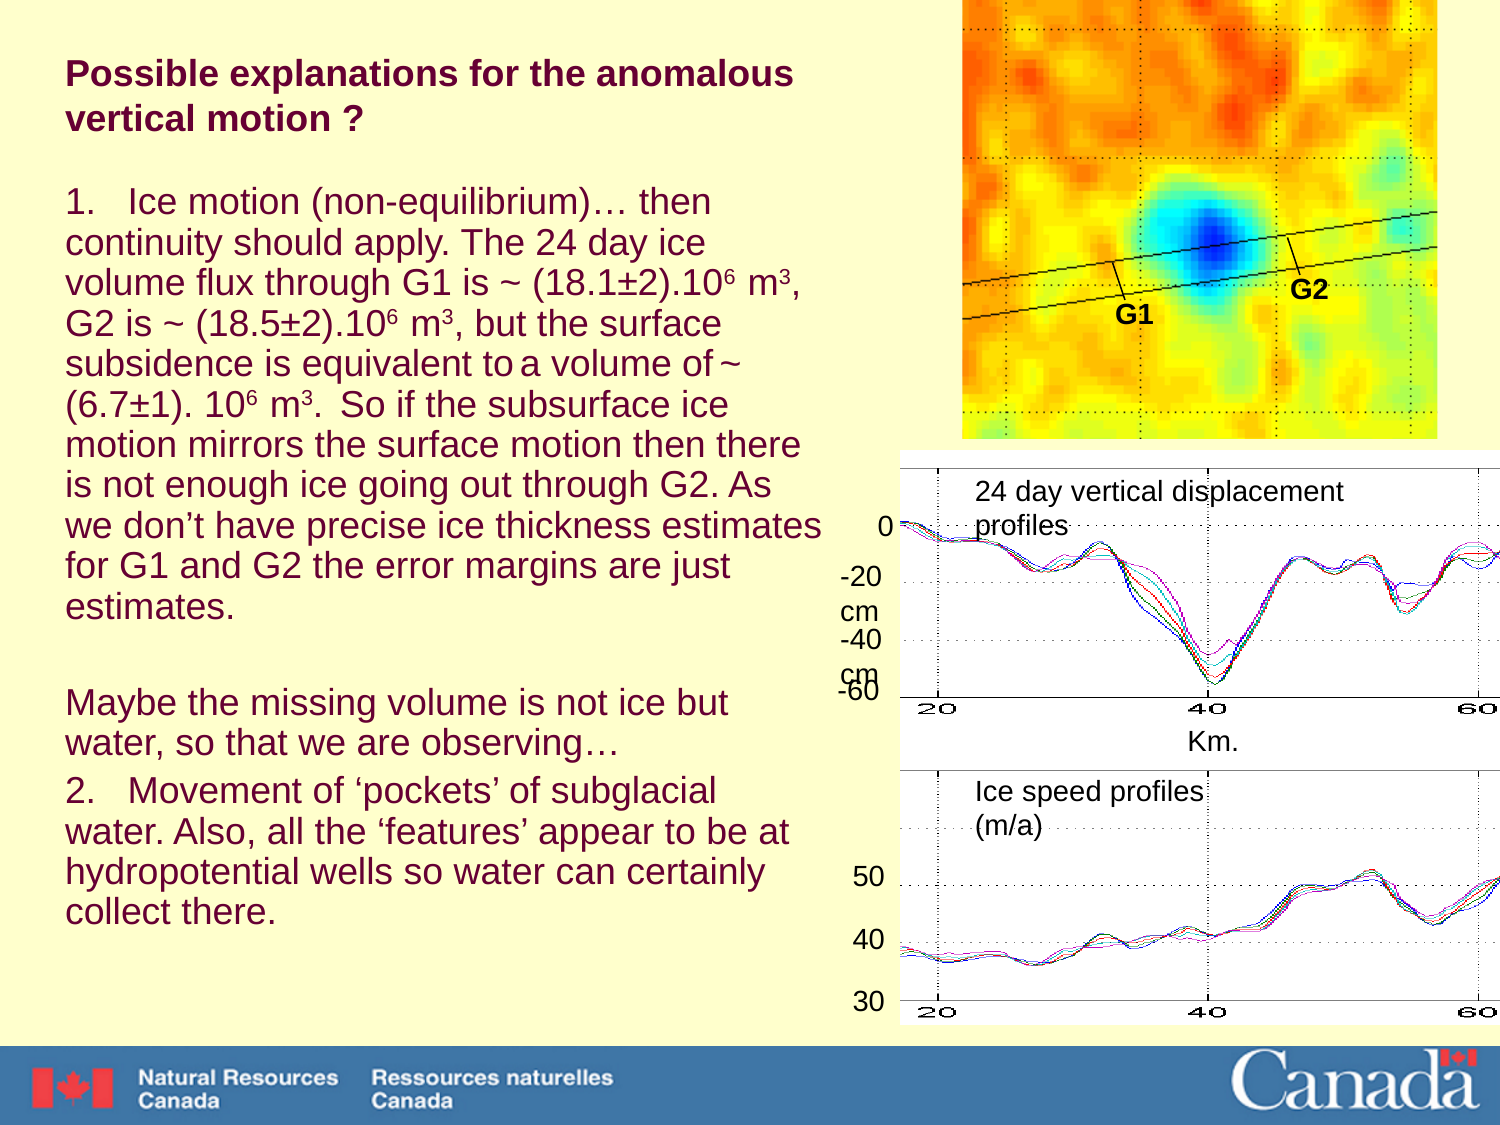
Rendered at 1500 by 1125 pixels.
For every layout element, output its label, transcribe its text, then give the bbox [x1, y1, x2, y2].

list 1. Ice motion (non-equilibrium)… then continuity should apply. The 24 day ice volume flux through G1 is ~ (18.1±2).106 m3, G2 is ~ (18.5±2).106 m3, but the surface subsidence is equivalent to a volume of ~ (6.7±1). 106 m3. So if the subsurface ice motion mirrors the surface motion then there is not enough ice going out through G2. As we don’t have precise ice thickness estimates for G1 and G2 the error margins are just estimates. Maybe the missing volume is not ice but water, so that we are observing… 2. Movement of ‘pockets’ of subglacial water. Also, all the ‘features’ appear to be at hydropotential wells so water can certainly collect there. [50, 174, 838, 963]
text_box 0 [862, 499, 894, 549]
text_box -40 cm [825, 612, 894, 664]
picture [0, 1046, 1500, 1125]
text_box 50 [837, 849, 894, 935]
text_box 40 [837, 935, 894, 998]
picture [962, 0, 1438, 439]
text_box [1287, 237, 1301, 276]
text_box 30 [837, 998, 900, 1044]
picture [899, 449, 1500, 1026]
text_box -60 [822, 664, 894, 715]
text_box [1112, 262, 1126, 301]
text_box Possible explanations for the anomalous vertical motion ? [49, 41, 938, 147]
text_box -20 cm [825, 549, 894, 612]
